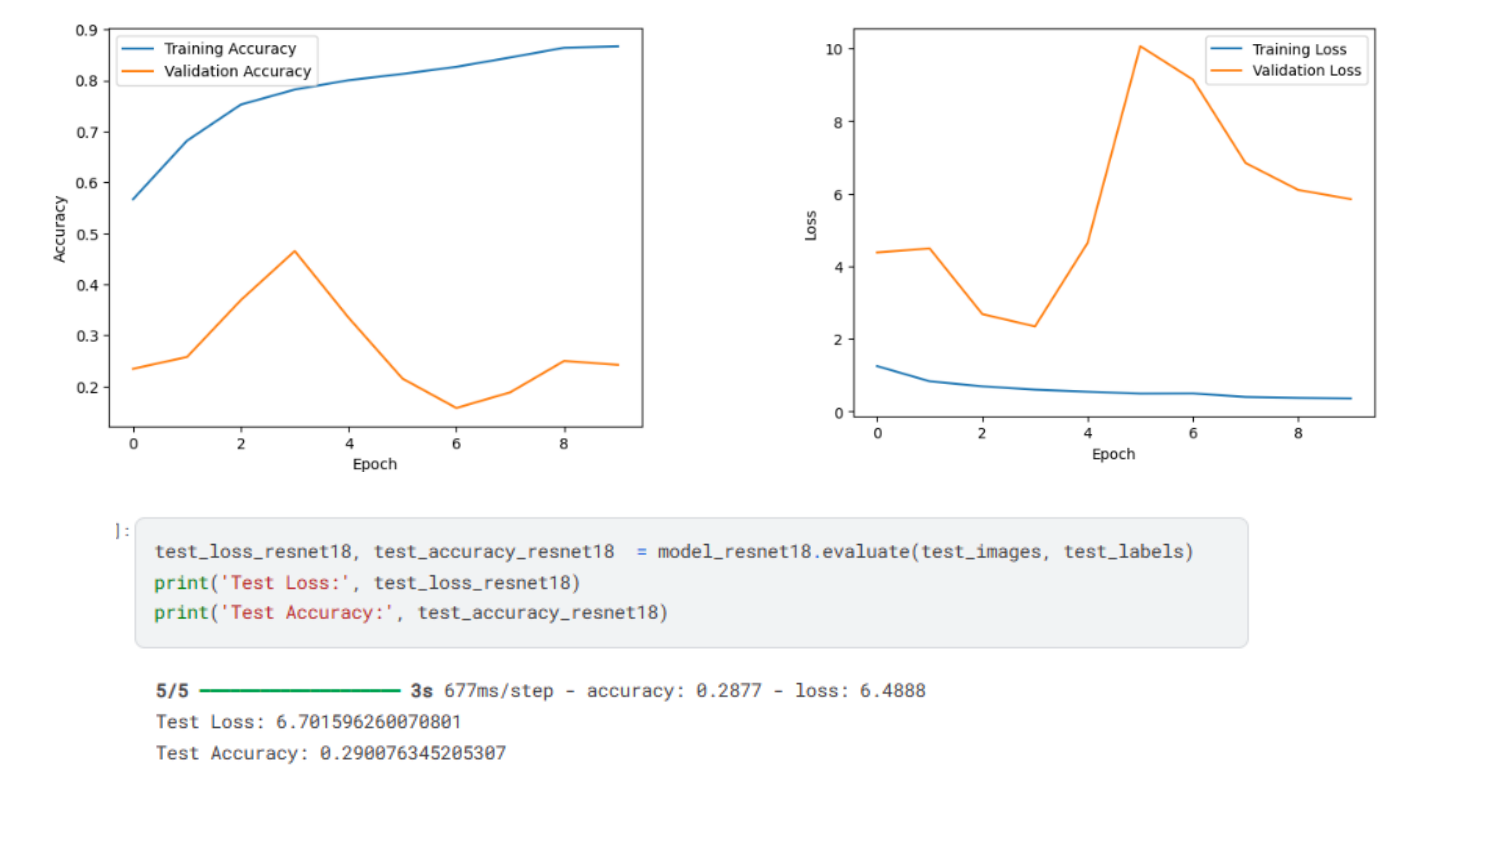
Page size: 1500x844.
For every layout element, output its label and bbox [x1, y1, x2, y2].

picture [116, 493, 1257, 792]
picture [38, 0, 658, 473]
picture [795, 0, 1388, 473]
